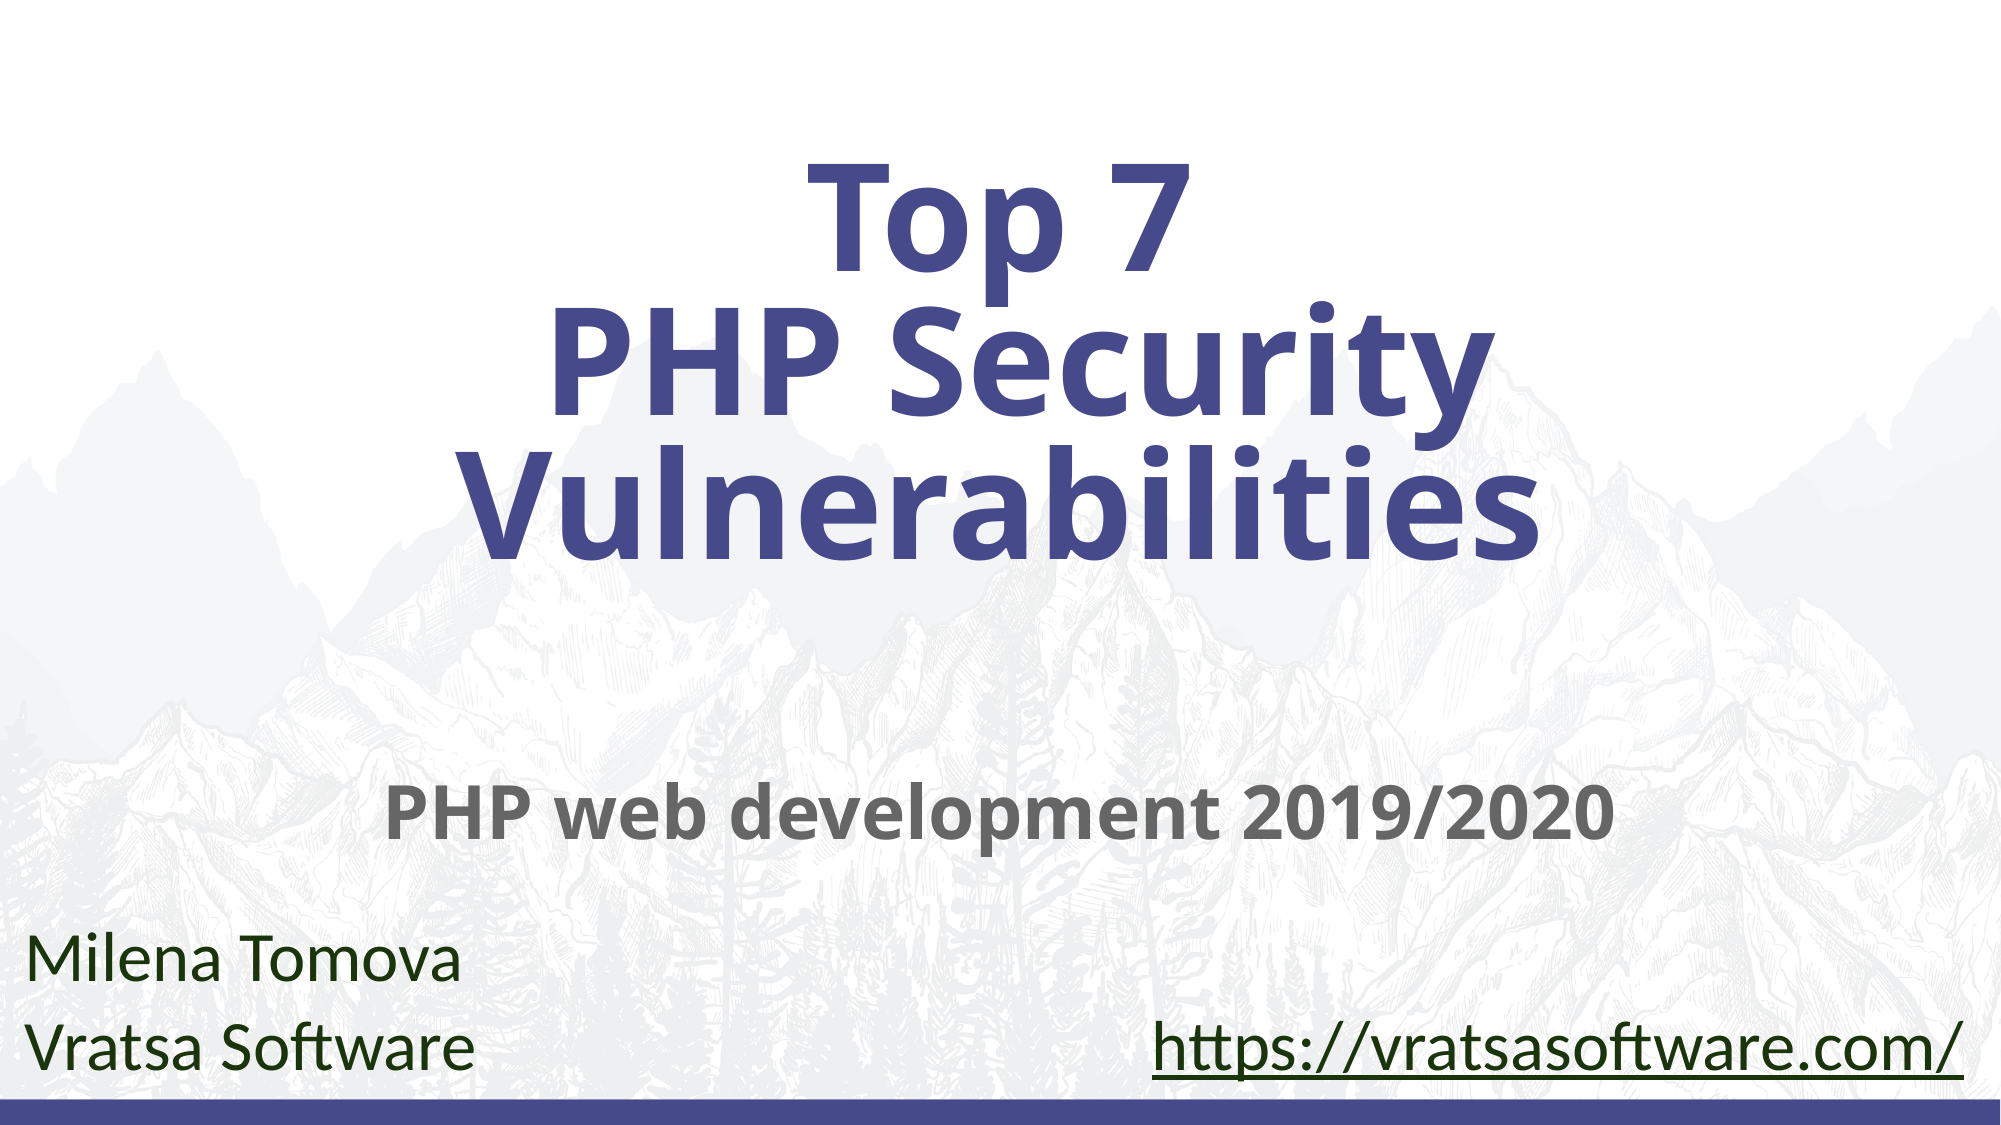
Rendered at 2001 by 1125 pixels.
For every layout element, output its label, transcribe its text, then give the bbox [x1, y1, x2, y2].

list Milenа Tomova Vratsa Software [18, 880, 1005, 1091]
list https://vratsasoftware.com/ [1005, 917, 1987, 1091]
subtitle PHP web development 2019/2020 [100, 754, 1900, 865]
title Top 7 PHP Security Vulnerabilities [163, 54, 1837, 739]
